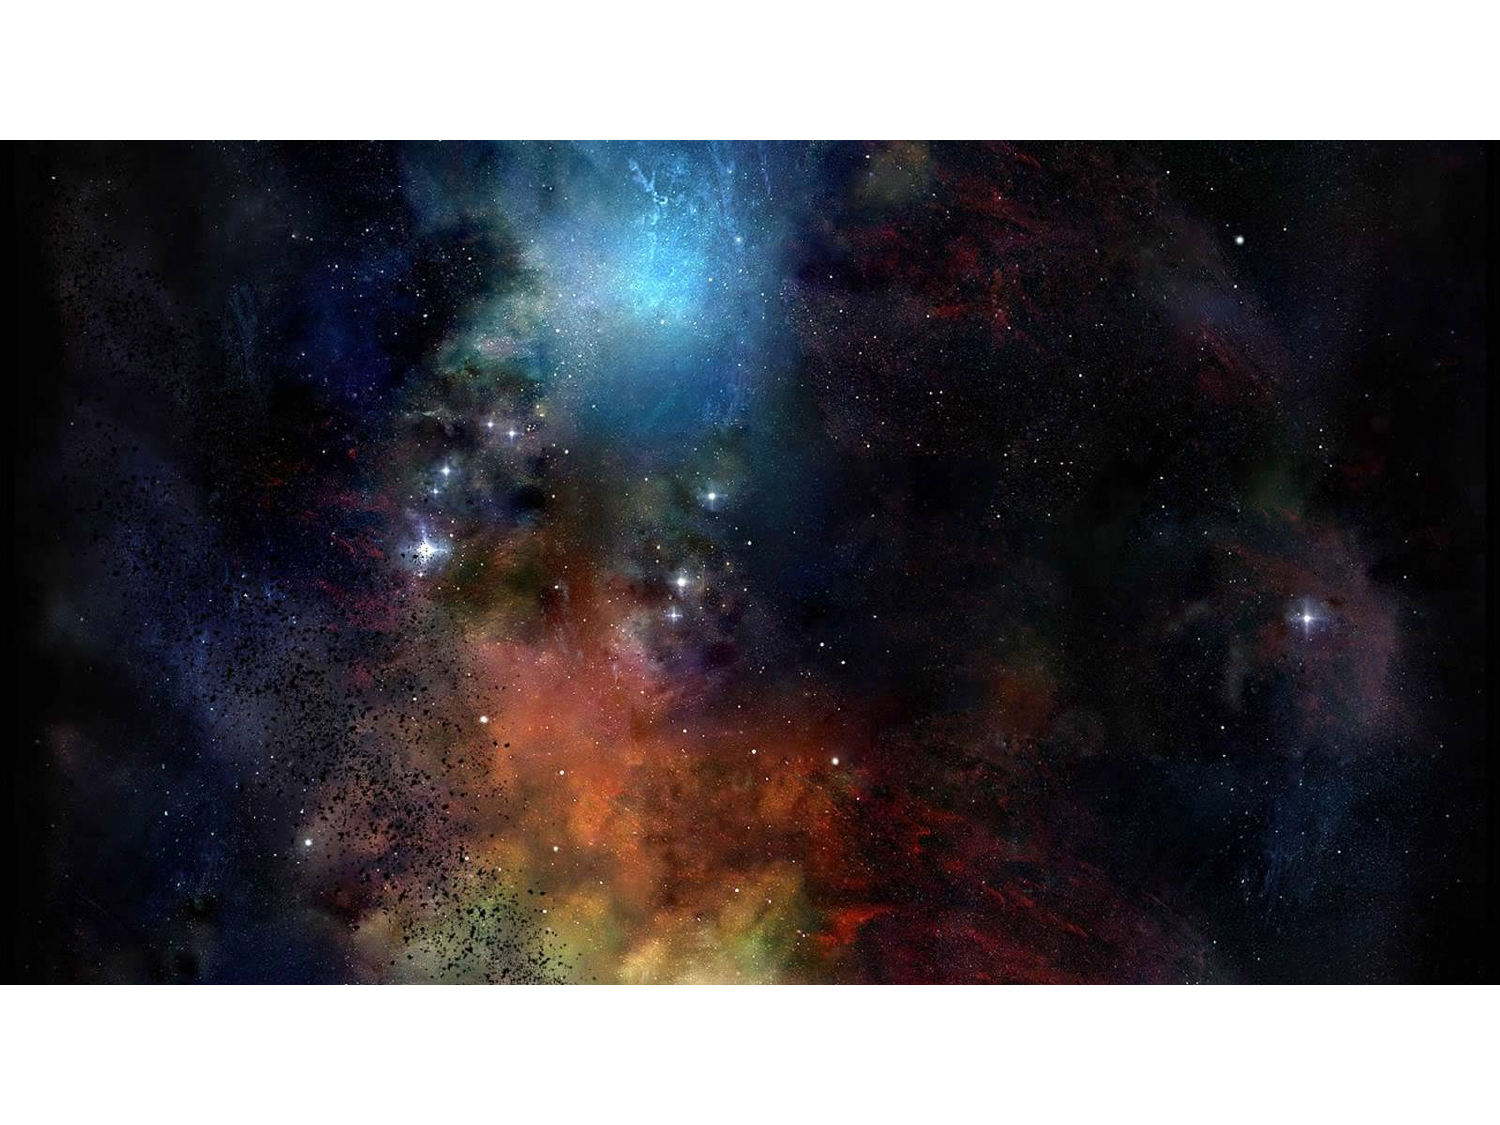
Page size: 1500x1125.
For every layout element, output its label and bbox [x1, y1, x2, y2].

picture [0, 140, 1500, 985]
